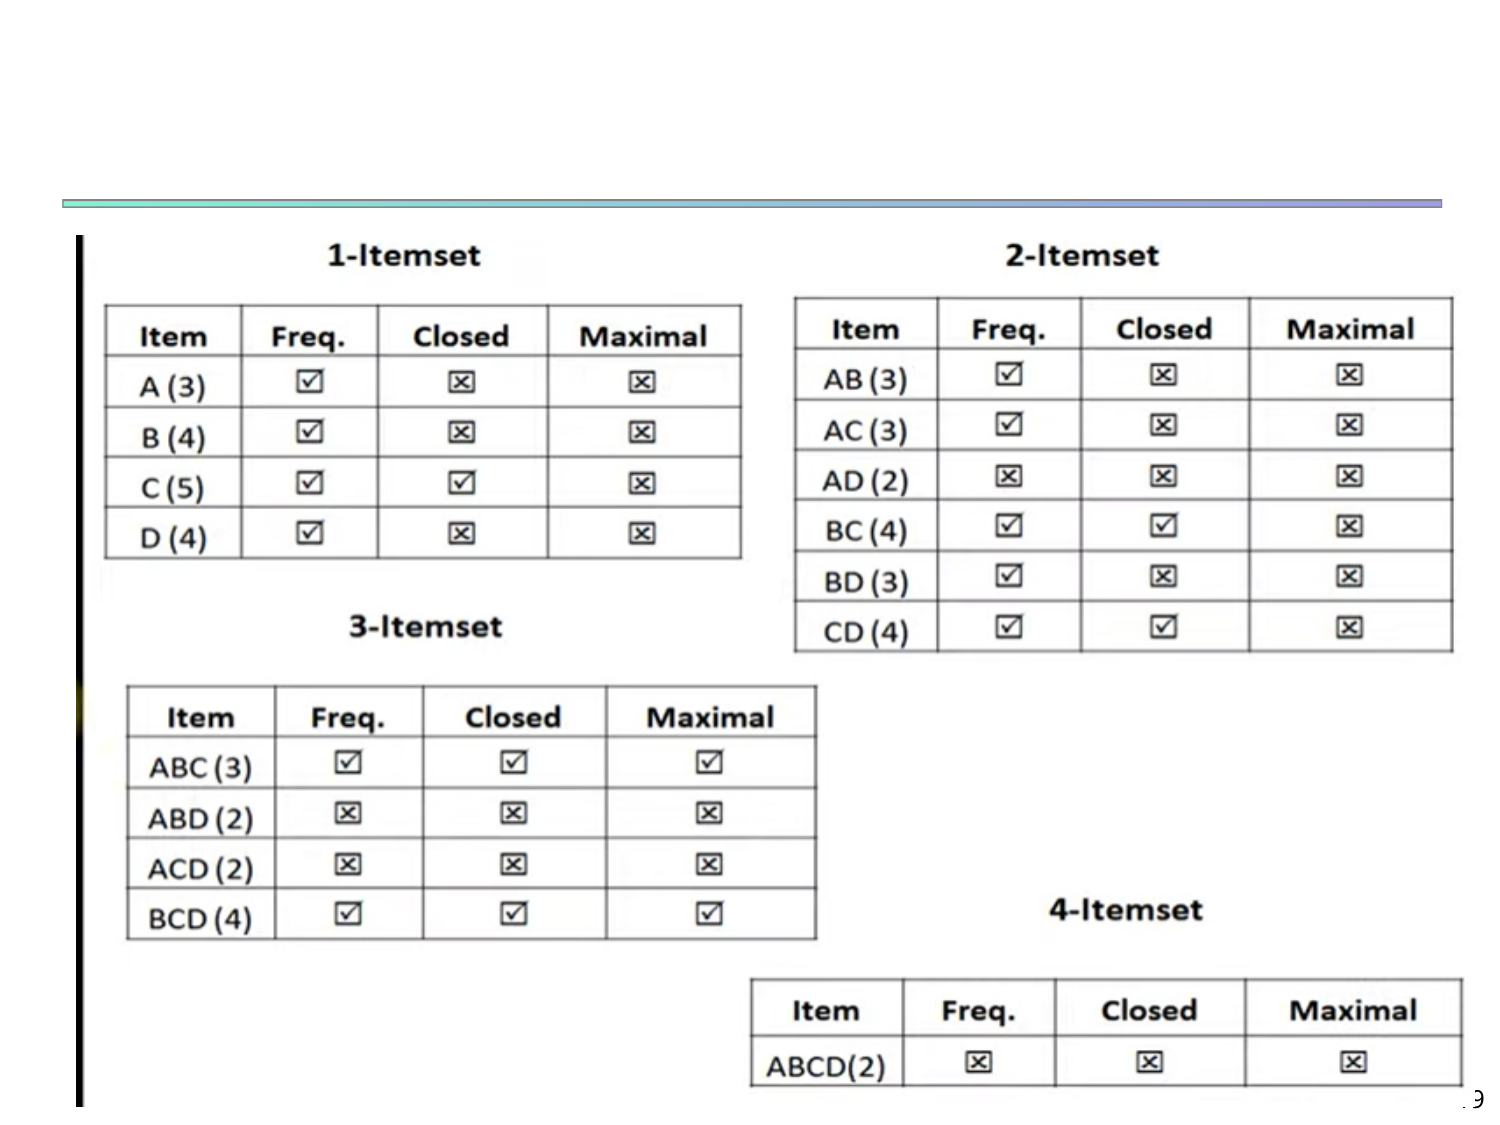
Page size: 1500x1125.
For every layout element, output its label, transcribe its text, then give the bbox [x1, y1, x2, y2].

picture [76, 235, 1475, 1107]
slide_number 19 [1187, 1062, 1500, 1125]
